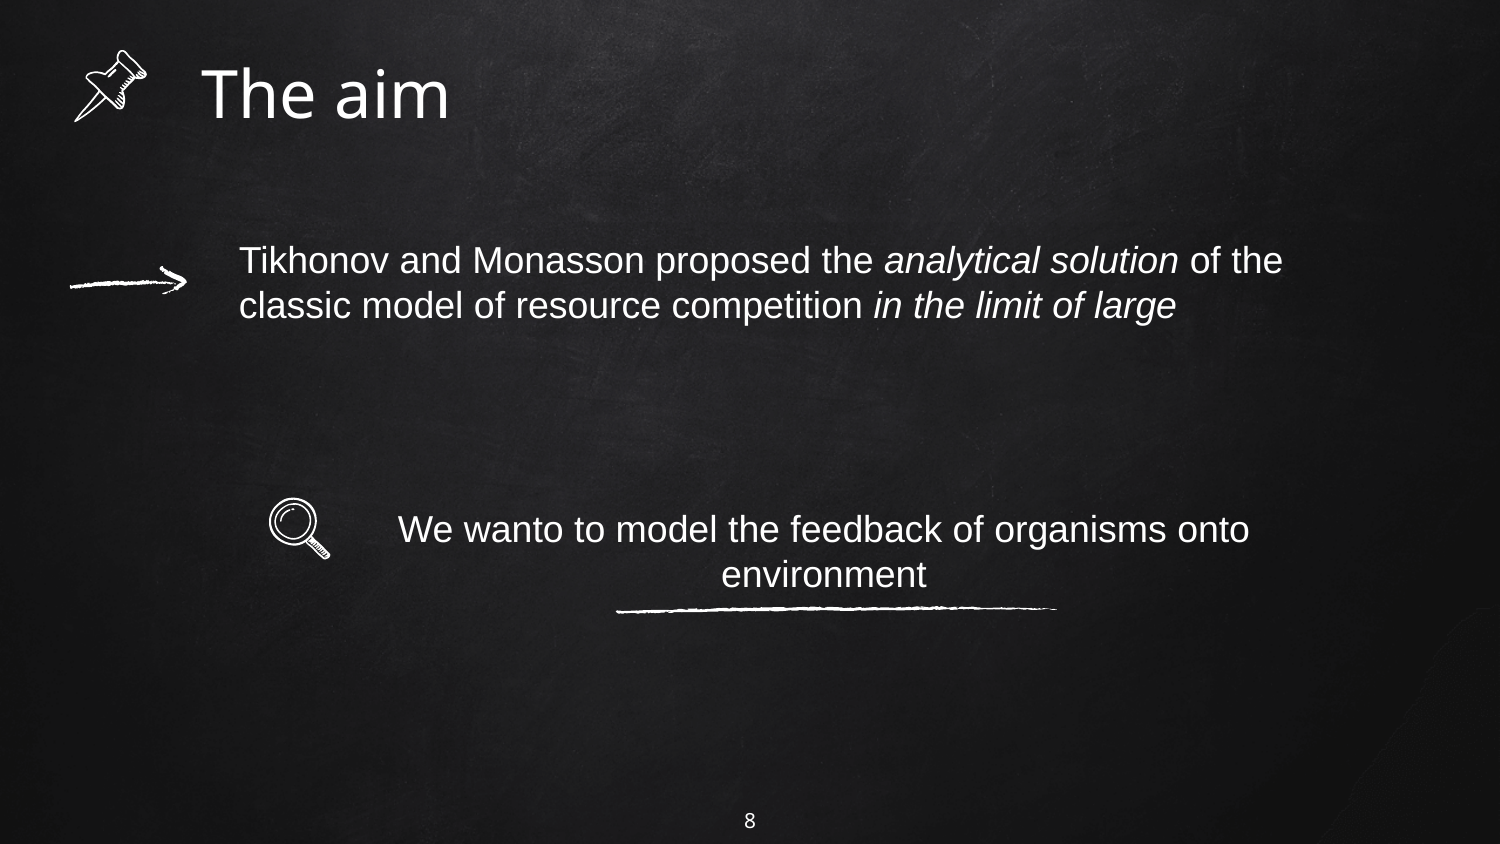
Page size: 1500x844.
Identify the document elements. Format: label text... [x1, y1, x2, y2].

slide_number 8 [705, 792, 795, 844]
text_box [74, 50, 147, 123]
text_box [269, 497, 331, 560]
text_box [69, 265, 187, 295]
text_box The aim [186, 36, 1065, 138]
picture [0, 0, 1500, 844]
text_box [615, 606, 1057, 614]
text_box We wanto to model the feedback of organisms onto environment [367, 497, 1281, 603]
